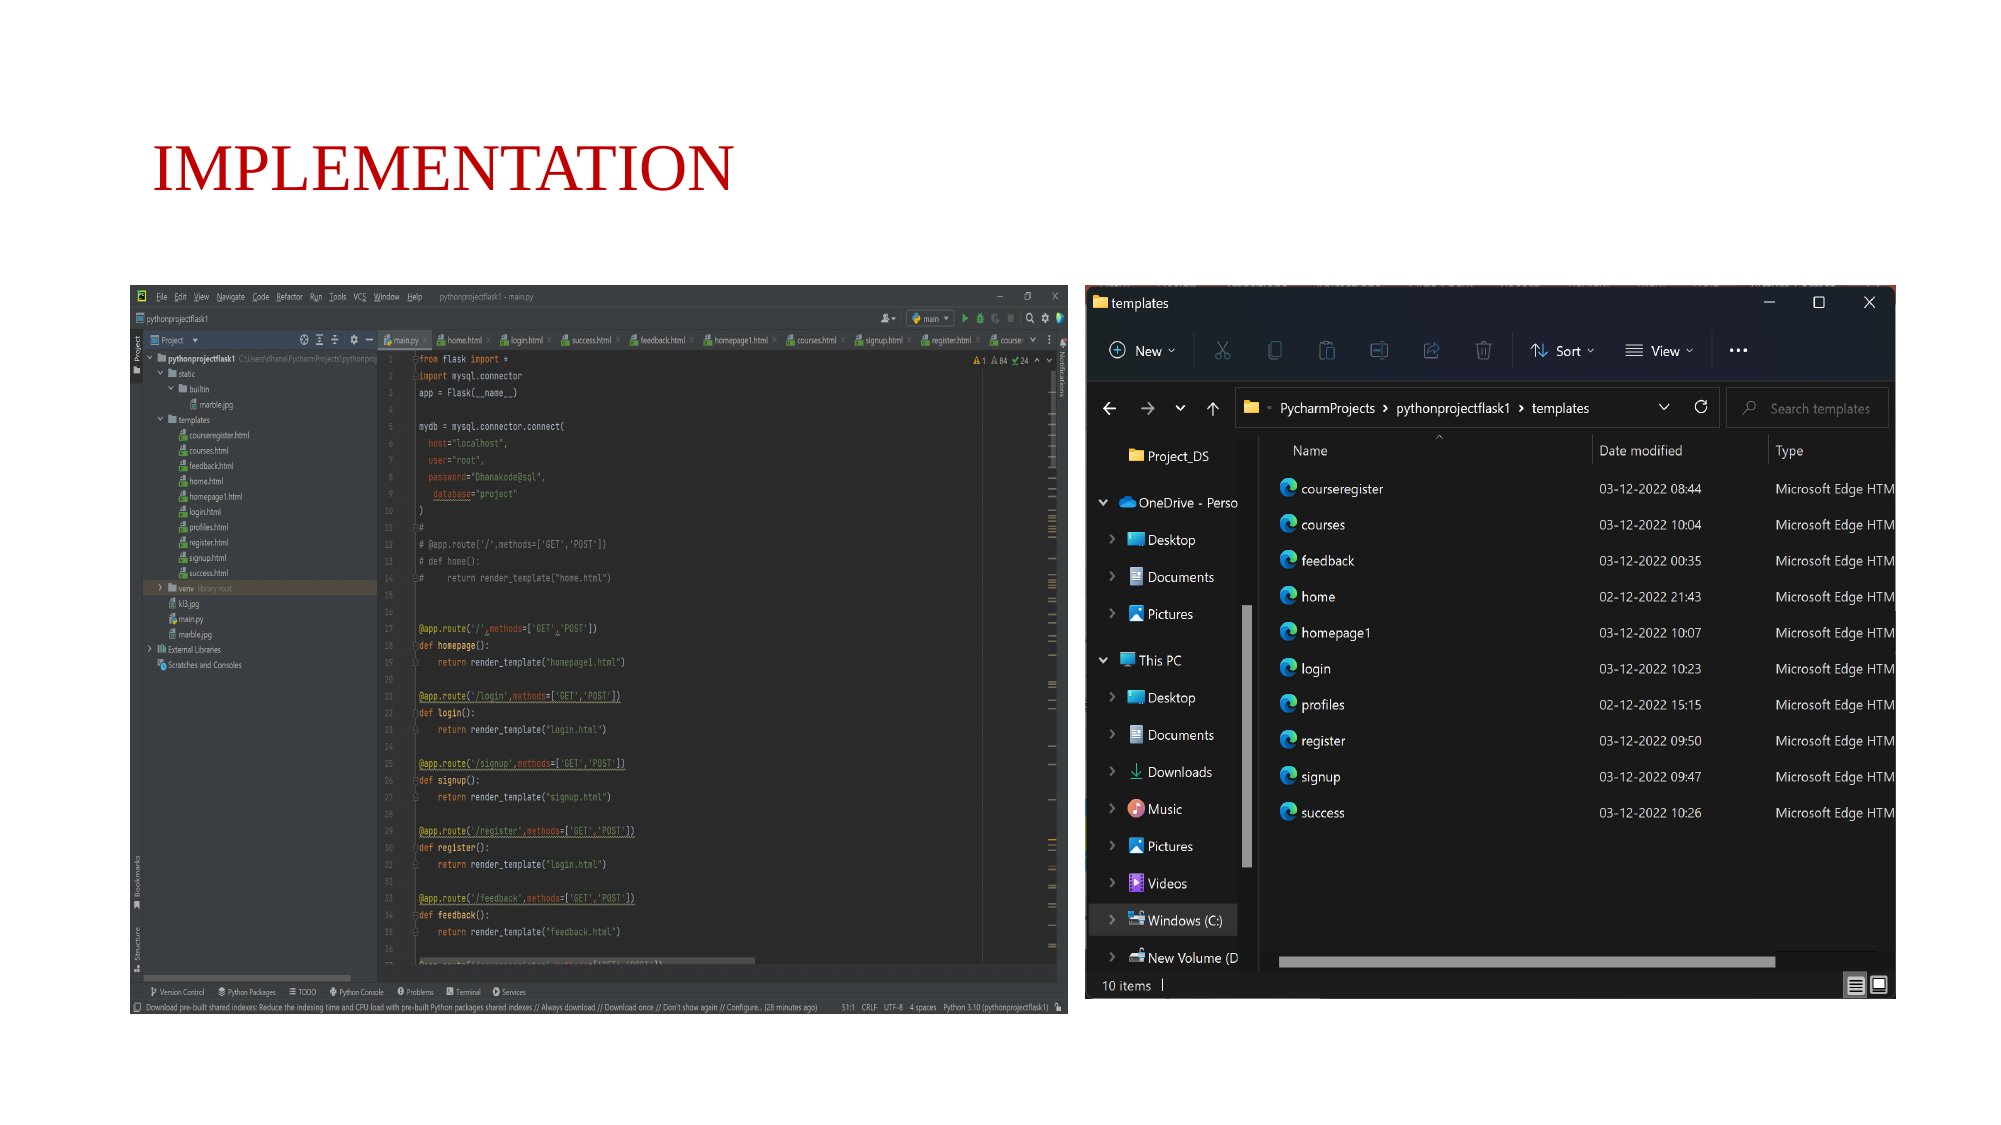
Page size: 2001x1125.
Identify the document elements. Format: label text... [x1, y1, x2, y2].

title IMPLEMENTATION [137, 59, 1863, 278]
picture [130, 285, 1068, 1014]
picture [1085, 285, 1896, 999]
